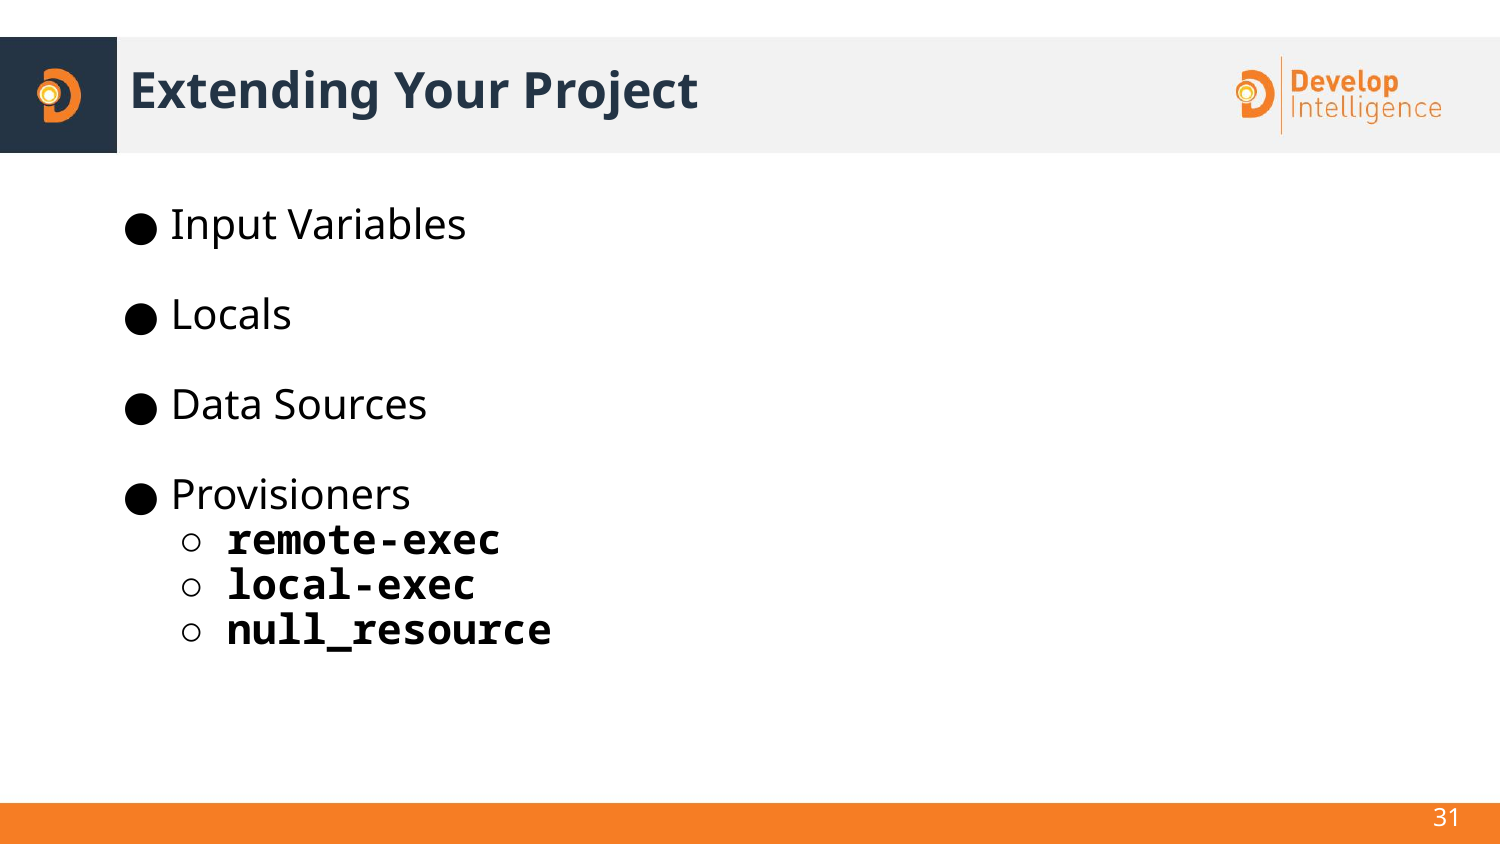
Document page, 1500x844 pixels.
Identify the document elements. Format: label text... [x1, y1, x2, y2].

picture [0, 0, 1500, 844]
title Extending Your Project [118, 36, 1500, 148]
slide_number <number> [1396, 800, 1499, 838]
list Input Variables Locals Data Sources Provisioners remote-exec local-exec null_resource [103, 197, 1397, 702]
